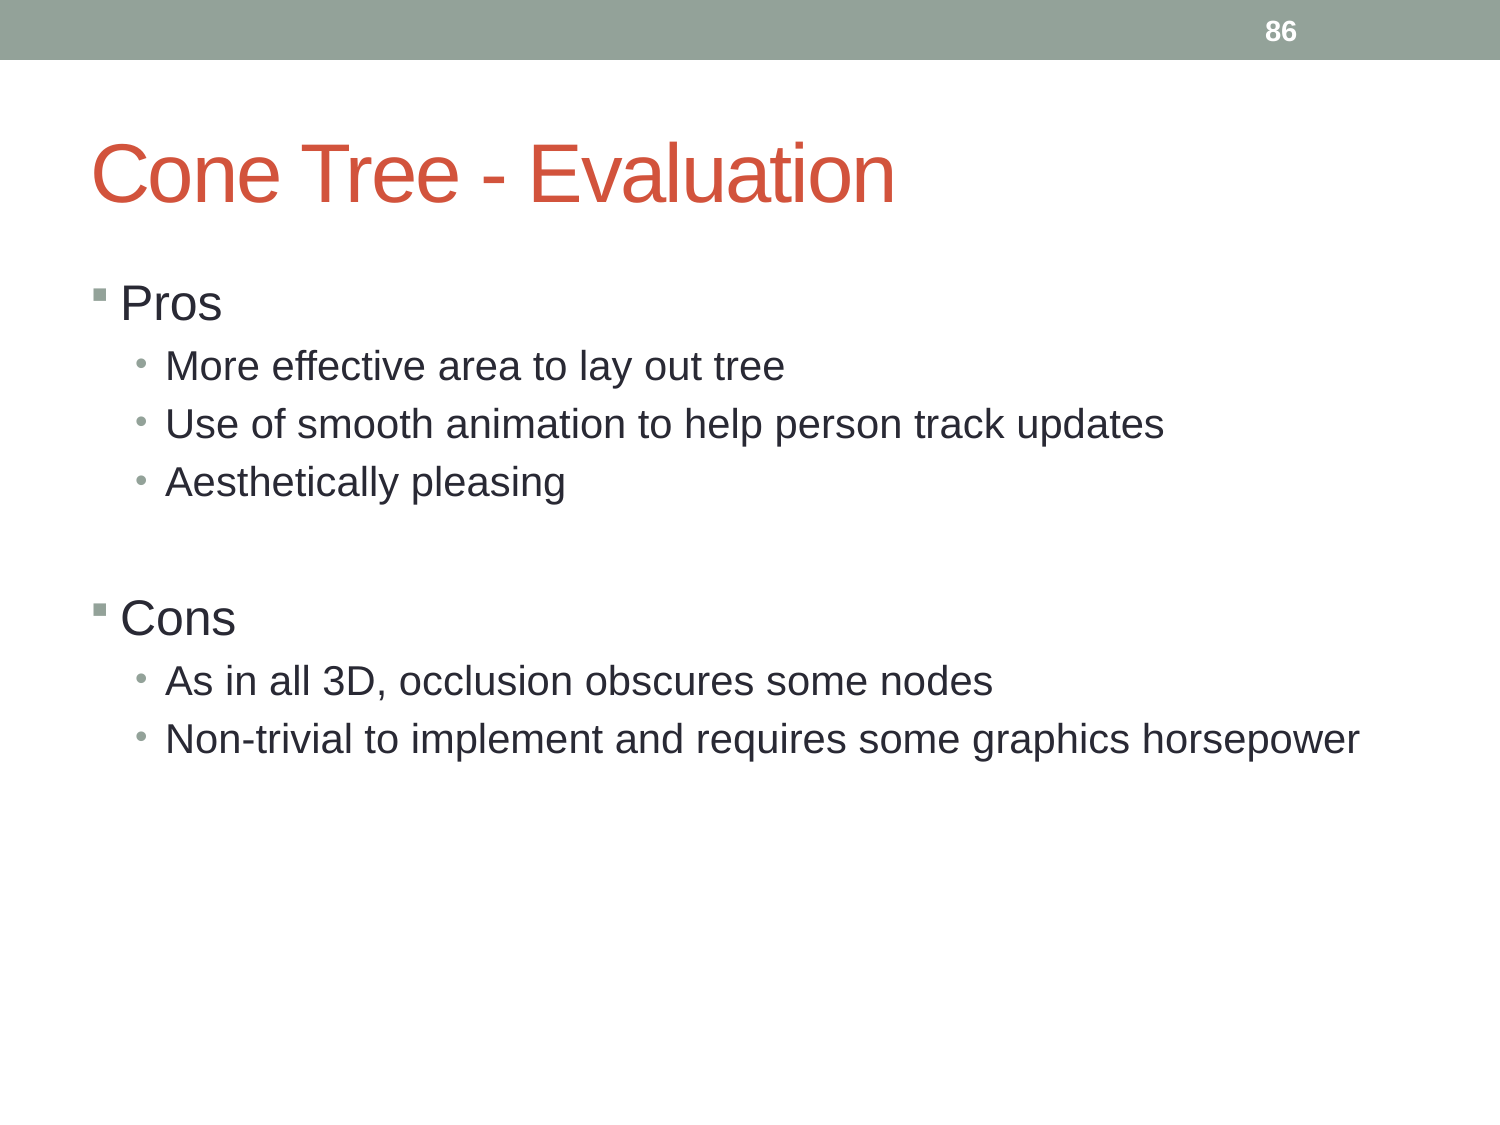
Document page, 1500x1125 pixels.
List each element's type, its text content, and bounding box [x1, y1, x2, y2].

title Cone Tree - Evaluation [75, 87, 1425, 250]
slide_number 86 [1250, 3, 1425, 57]
list Pros More effective area to lay out tree Use of smooth animation to help person track updates Aesthetically pleasing Cons As in all 3D, occlusion obscures some nodes Non-trivial to implement and requires some graphics horsepower [75, 262, 1425, 1063]
